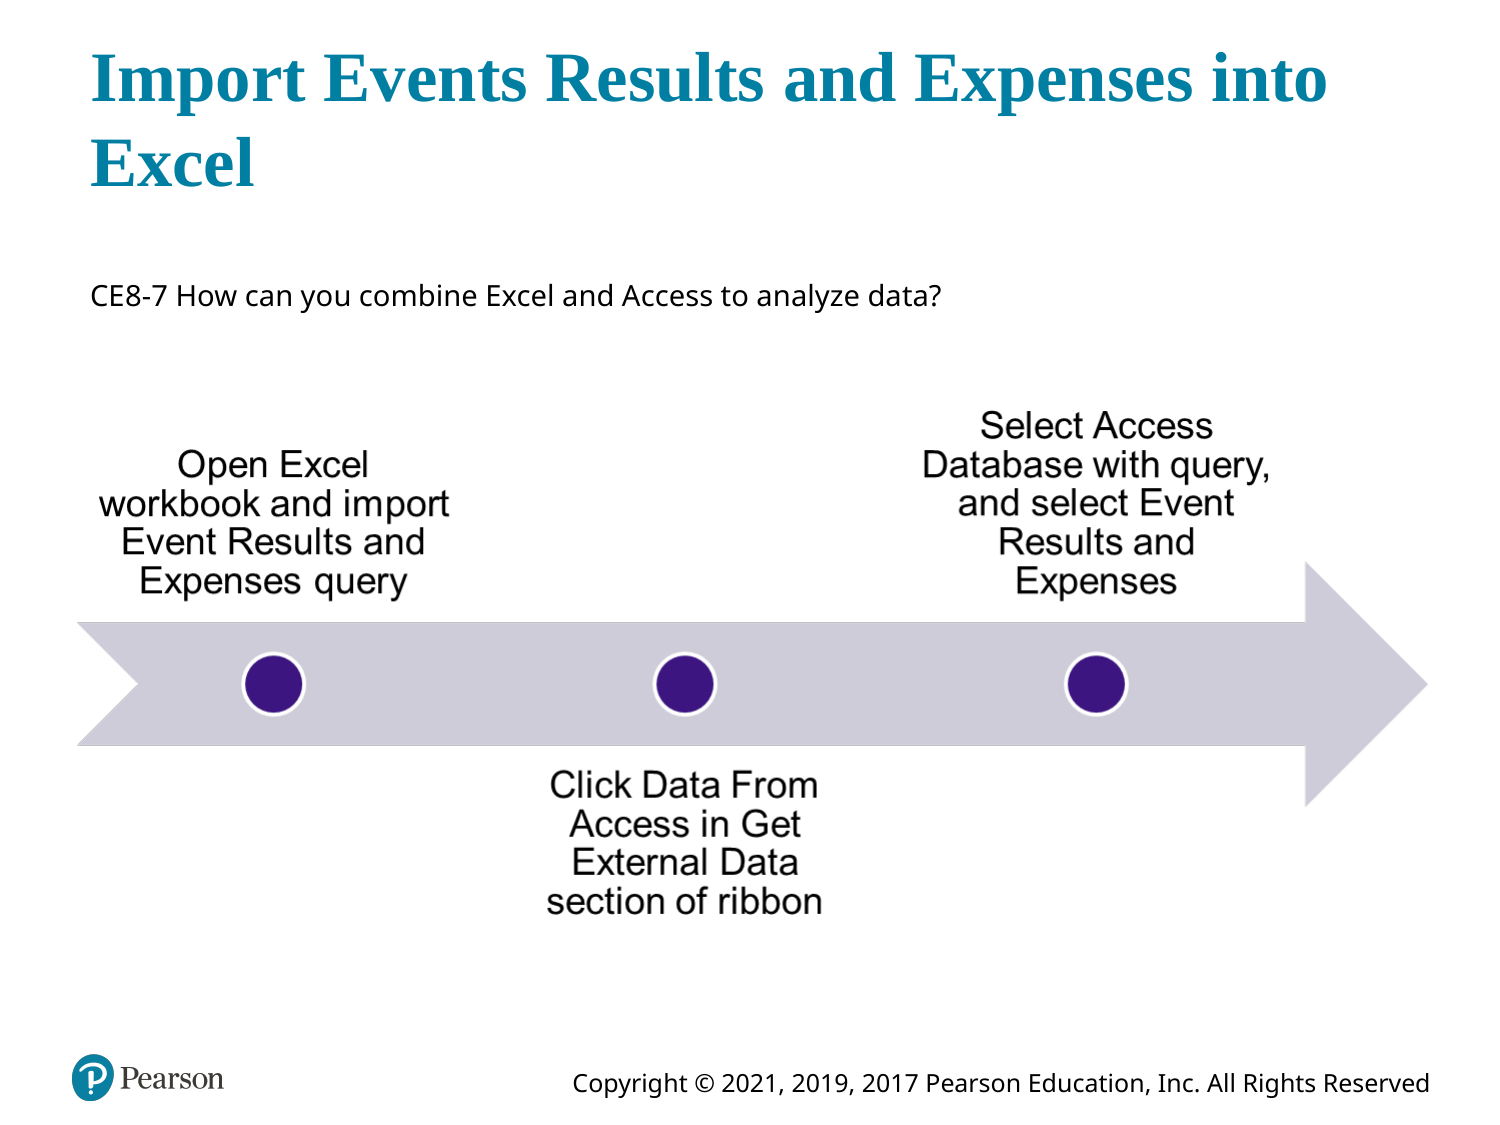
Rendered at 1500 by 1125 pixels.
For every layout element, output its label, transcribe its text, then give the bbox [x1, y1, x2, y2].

picture [77, 377, 1429, 991]
picture [72, 1054, 88, 1070]
list CE 8-7 How can you combine Excel and Access to analyze data? [75, 262, 1425, 344]
picture [98, 1054, 224, 1101]
picture [80, 1063, 106, 1088]
picture [72, 1087, 83, 1101]
title Import Events Results and Expenses into Excel [75, 35, 1448, 216]
